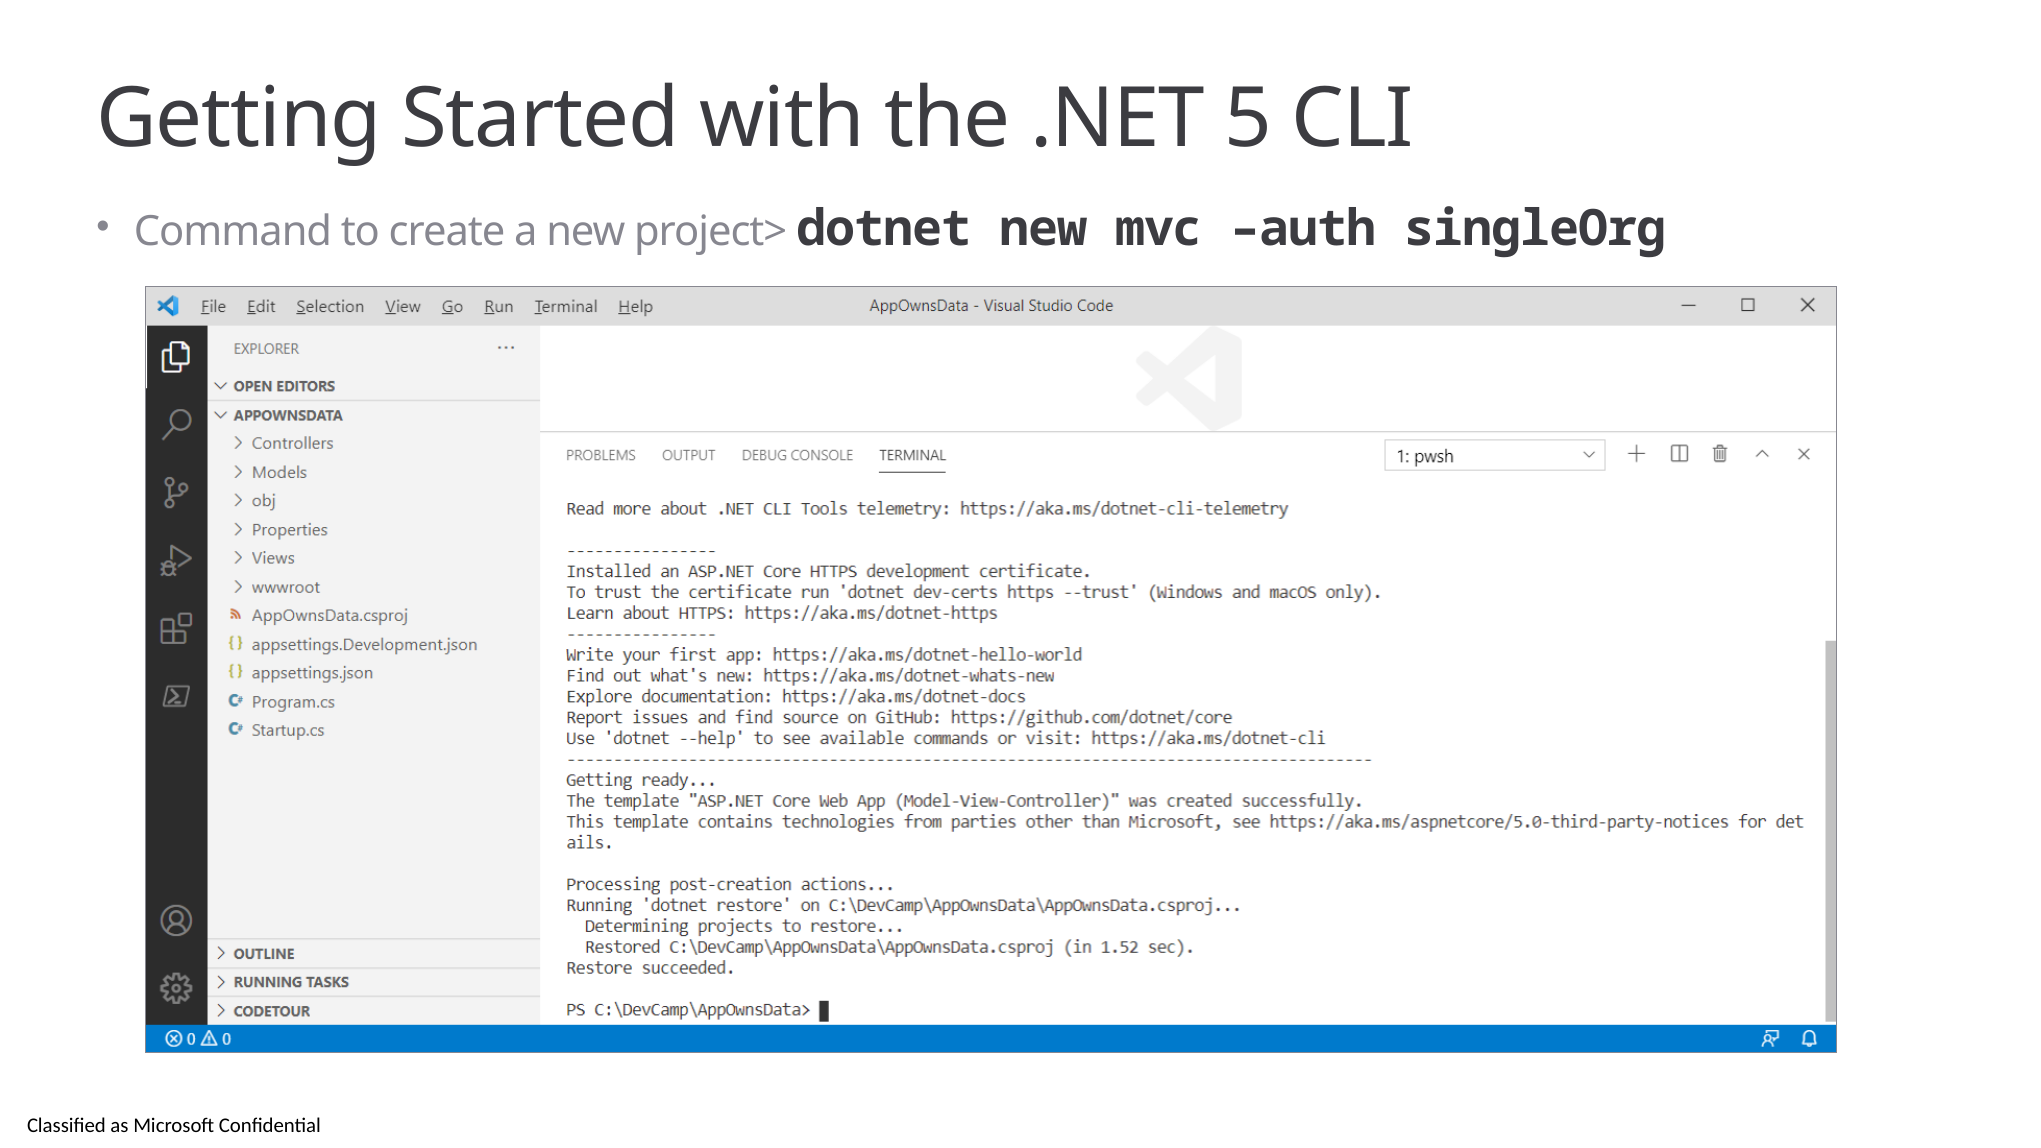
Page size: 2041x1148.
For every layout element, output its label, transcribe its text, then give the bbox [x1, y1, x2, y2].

title Getting Started with the .NET 5 CLI [96, 75, 1941, 166]
list Command to create a new project> dotnet new mvc –auth singleOrg [96, 195, 1941, 257]
picture [144, 285, 1837, 1053]
